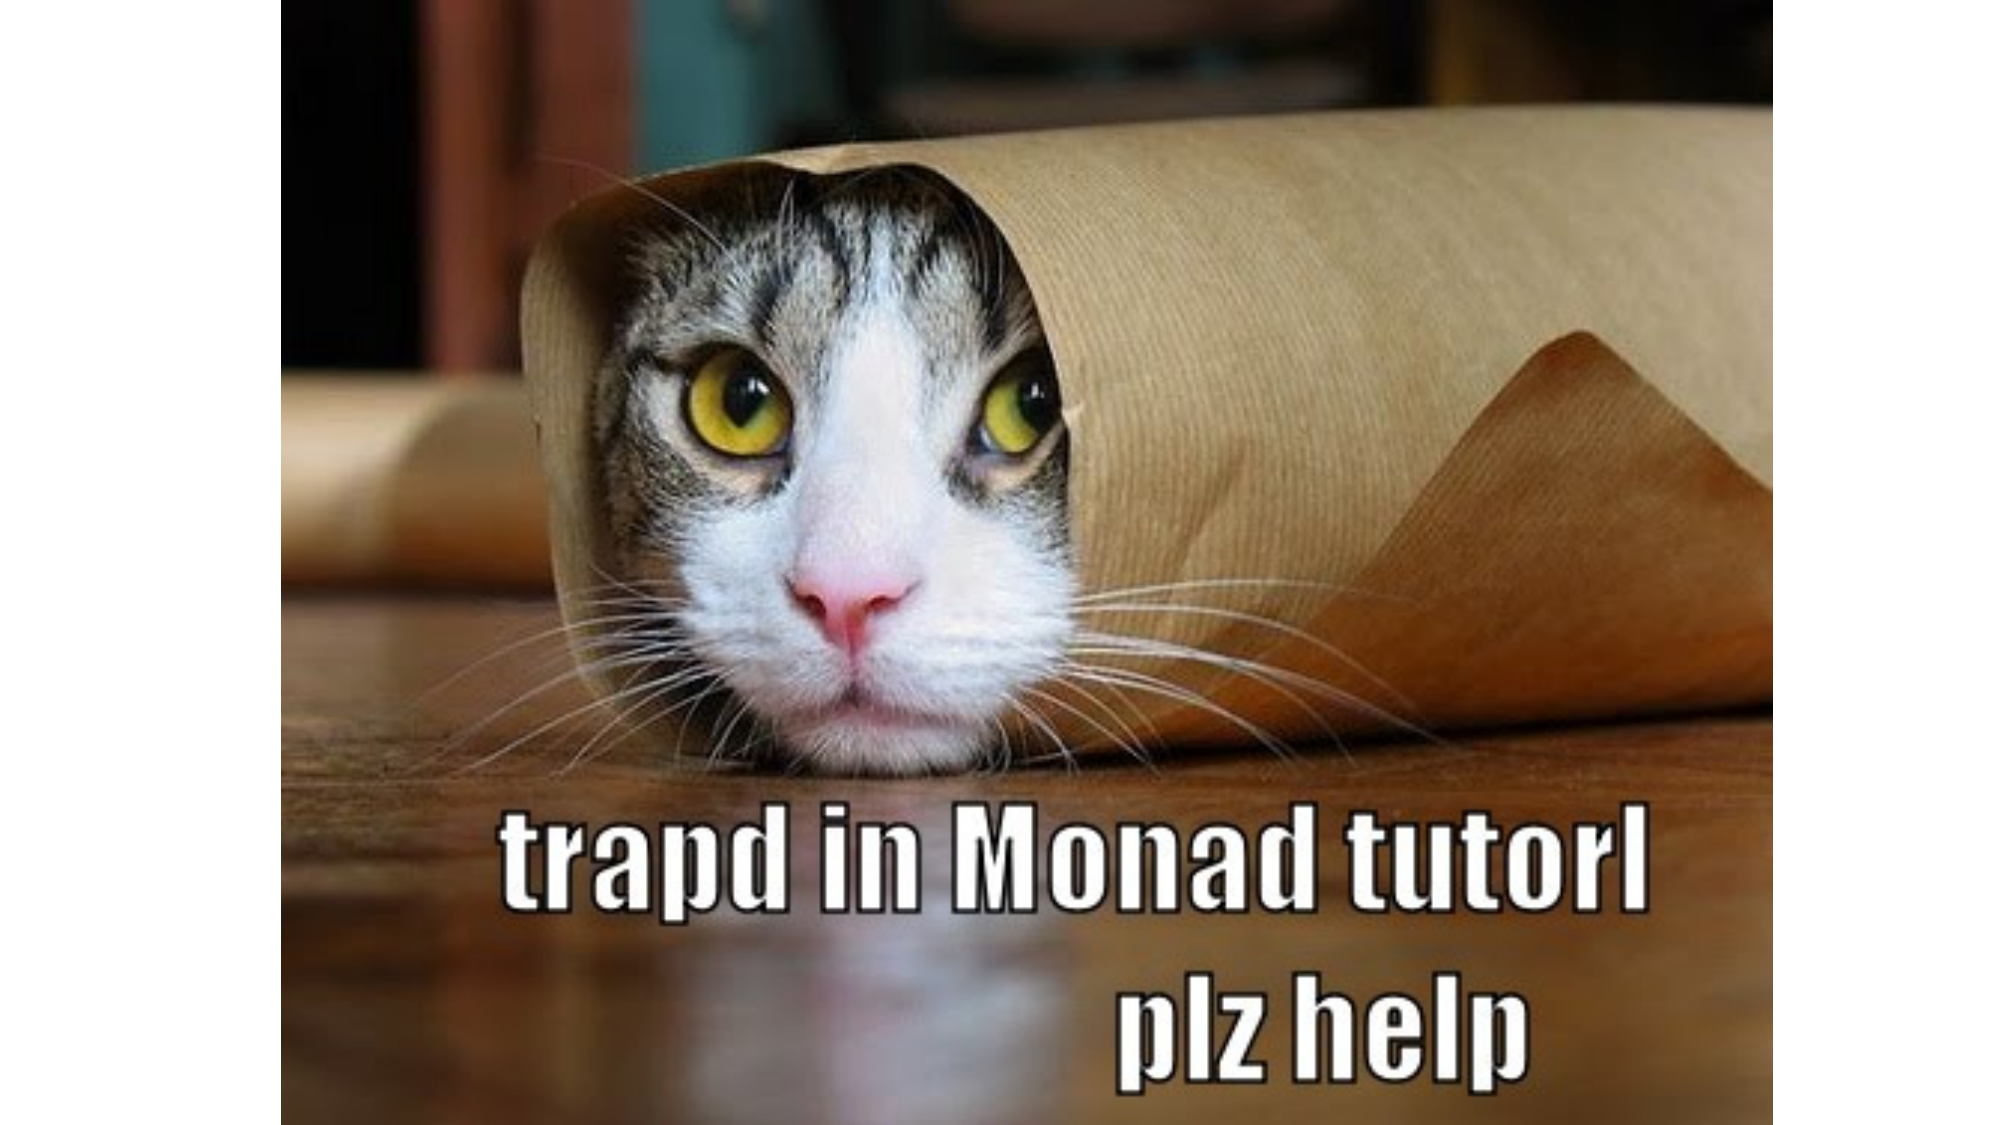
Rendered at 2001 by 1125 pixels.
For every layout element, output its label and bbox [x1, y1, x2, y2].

picture [281, 0, 1773, 1125]
